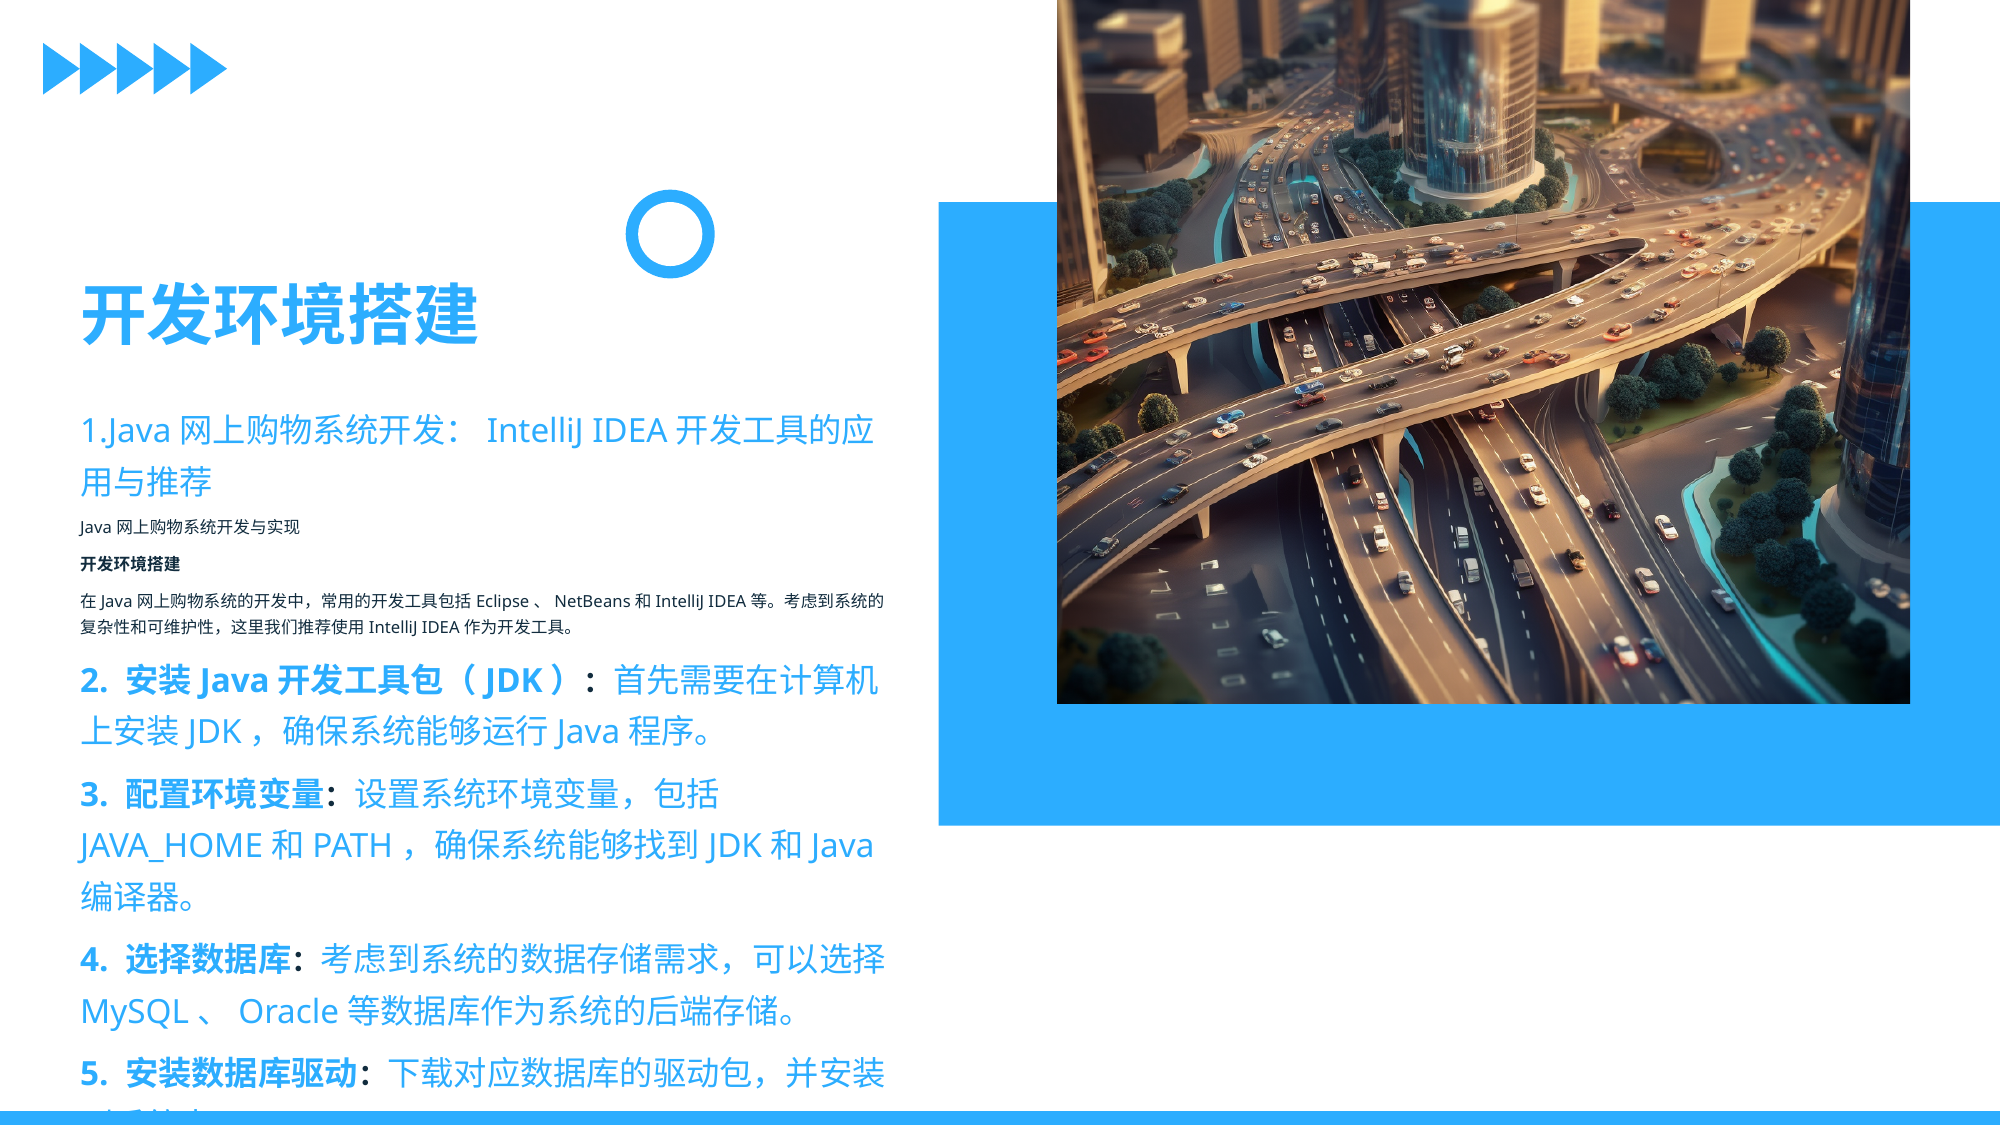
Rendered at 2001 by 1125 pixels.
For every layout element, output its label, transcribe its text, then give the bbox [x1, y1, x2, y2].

text_box [910, 1110, 2000, 1125]
text_box [0, 1110, 65, 1125]
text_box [43, 42, 228, 95]
text_box 1.Java网上购物系统开发：IntelliJ IDEA开发工具的应用与推荐 Java网上购物系统开发与实现 开发环境搭建 在Java网上购物系统的开发中，常用的开发工具包括Eclipse、NetBeans和IntelliJ IDEA等。考虑到系统的复杂性和可维护性，这里我们推荐使用IntelliJ IDEA作为开发工具。 2. 安装Java开发工具包（JDK）：首先需要在计算机上安装JDK，确保系统能够运行Java程序。 3. 配置环境变量：设置系统环境变量，包括JAVA_HOME和PATH，确保系统能够找到JDK和Java编译器。 4. 选择数据库：考虑到系统的数据存储需求，可以选择MySQL、Oracle等数据库作为系统的后端存储。 5. 安装数据库驱动：下载对应数据库的驱动包，并安装到系统中。 6. 选择Web框架：考虑到系统的Web开发需求，可以选择Spring框架作为开发框架。 7. 搭建开发环境：使用IntelliJ IDEA等开发工具，根据项目需求搭建开发环境，包括创建项目、配置数据库连接等。 完成开发环境搭建后，需要进行测试以确保开发环境正常。测试内容包括但不限于： [65, 389, 910, 1125]
text_box [1056, 0, 1911, 705]
text_box [937, 201, 2000, 827]
text_box [0, 0, 2000, 1110]
text_box 开发环境搭建 [65, 247, 648, 372]
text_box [625, 189, 715, 279]
